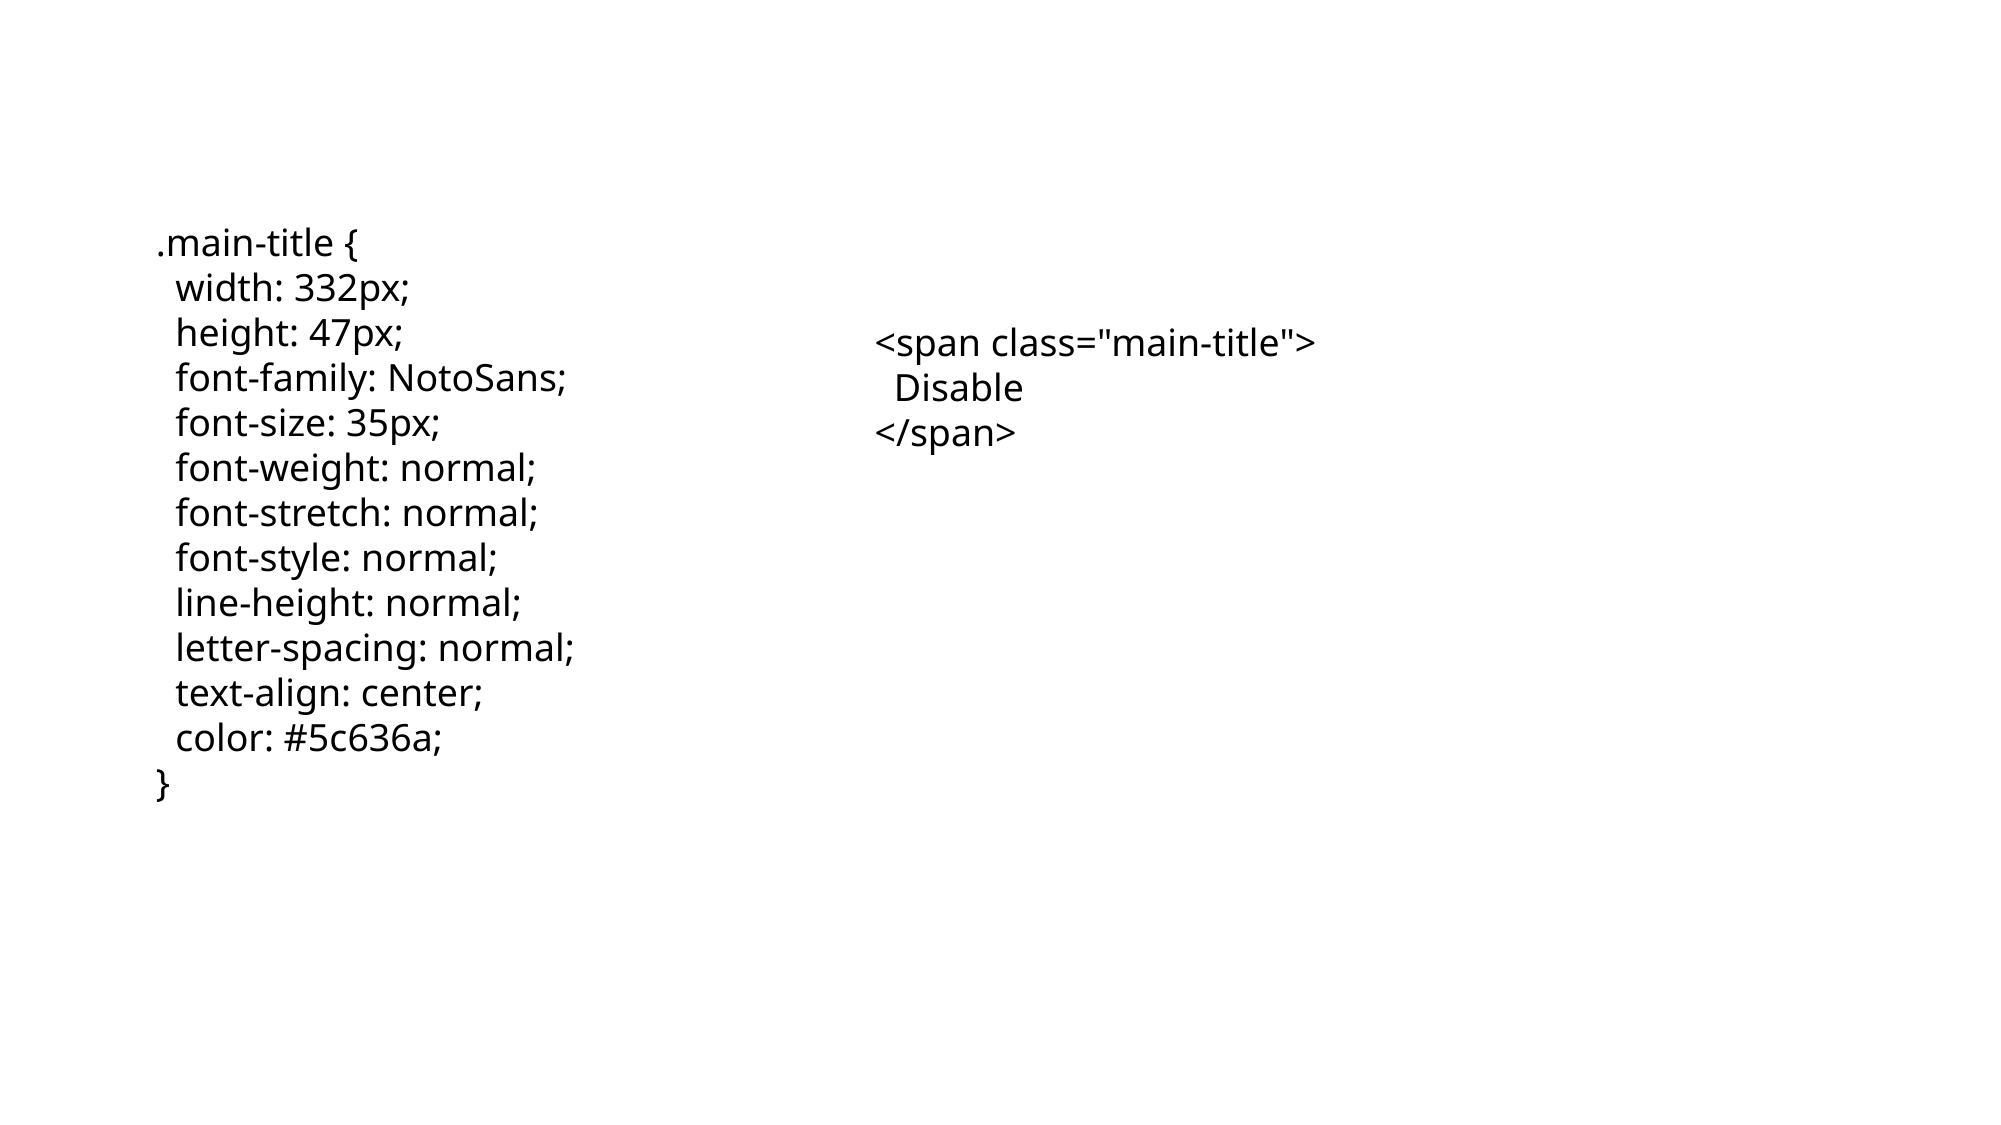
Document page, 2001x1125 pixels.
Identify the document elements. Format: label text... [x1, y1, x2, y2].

text_box .main-title { width: 332px; height: 47px; font-family: NotoSans; font-size: 35px; font-weight: normal; font-stretch: normal; font-style: normal; line-height: normal; letter-spacing: normal; text-align: center; color: #5c636a; } [141, 211, 1142, 811]
text_box <span class="main-title"> Disable </span> [859, 312, 1860, 462]
